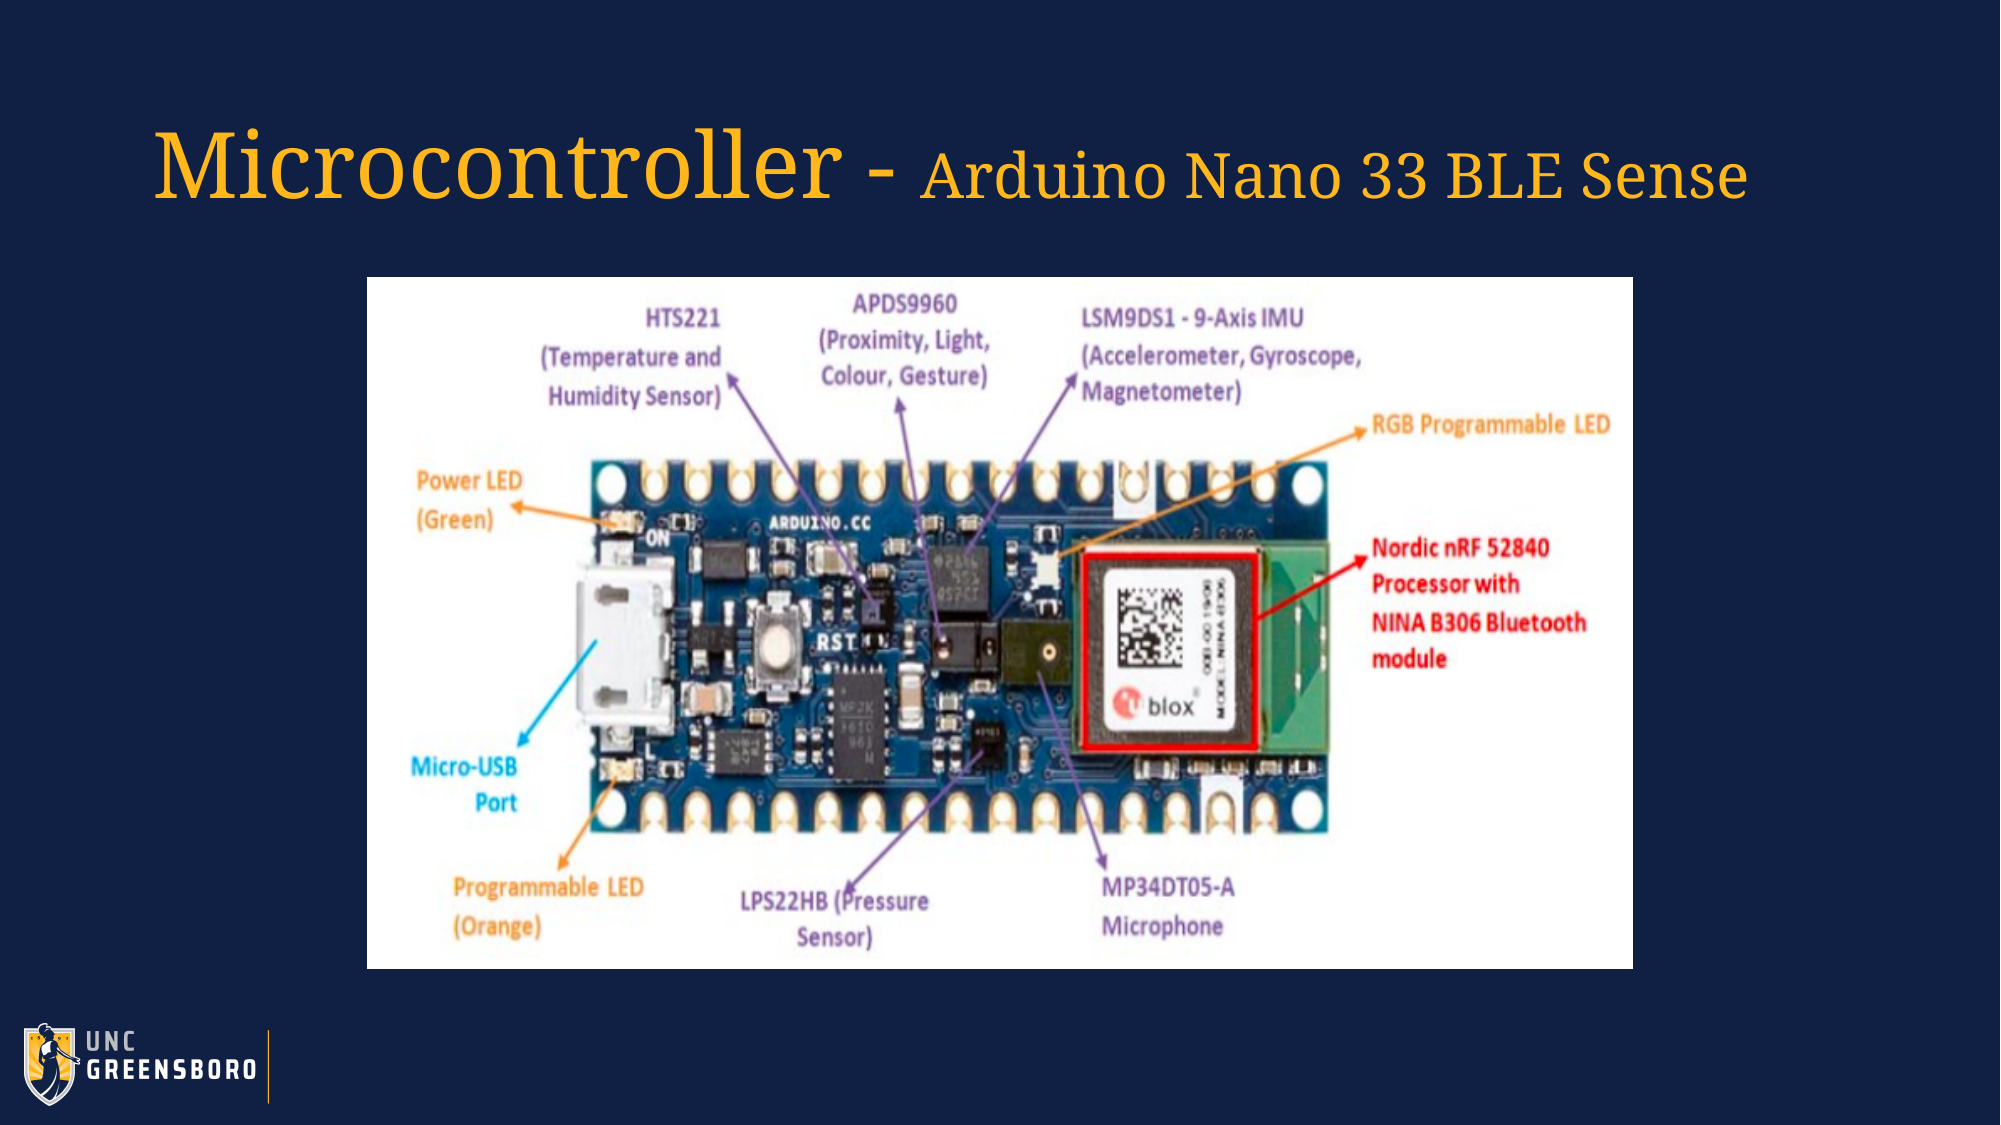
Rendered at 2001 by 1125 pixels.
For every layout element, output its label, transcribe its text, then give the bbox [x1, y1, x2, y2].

picture [367, 277, 1633, 969]
title Microcontroller - Arduino Nano 33 BLE Sense [137, 59, 1863, 278]
picture [24, 1023, 269, 1106]
